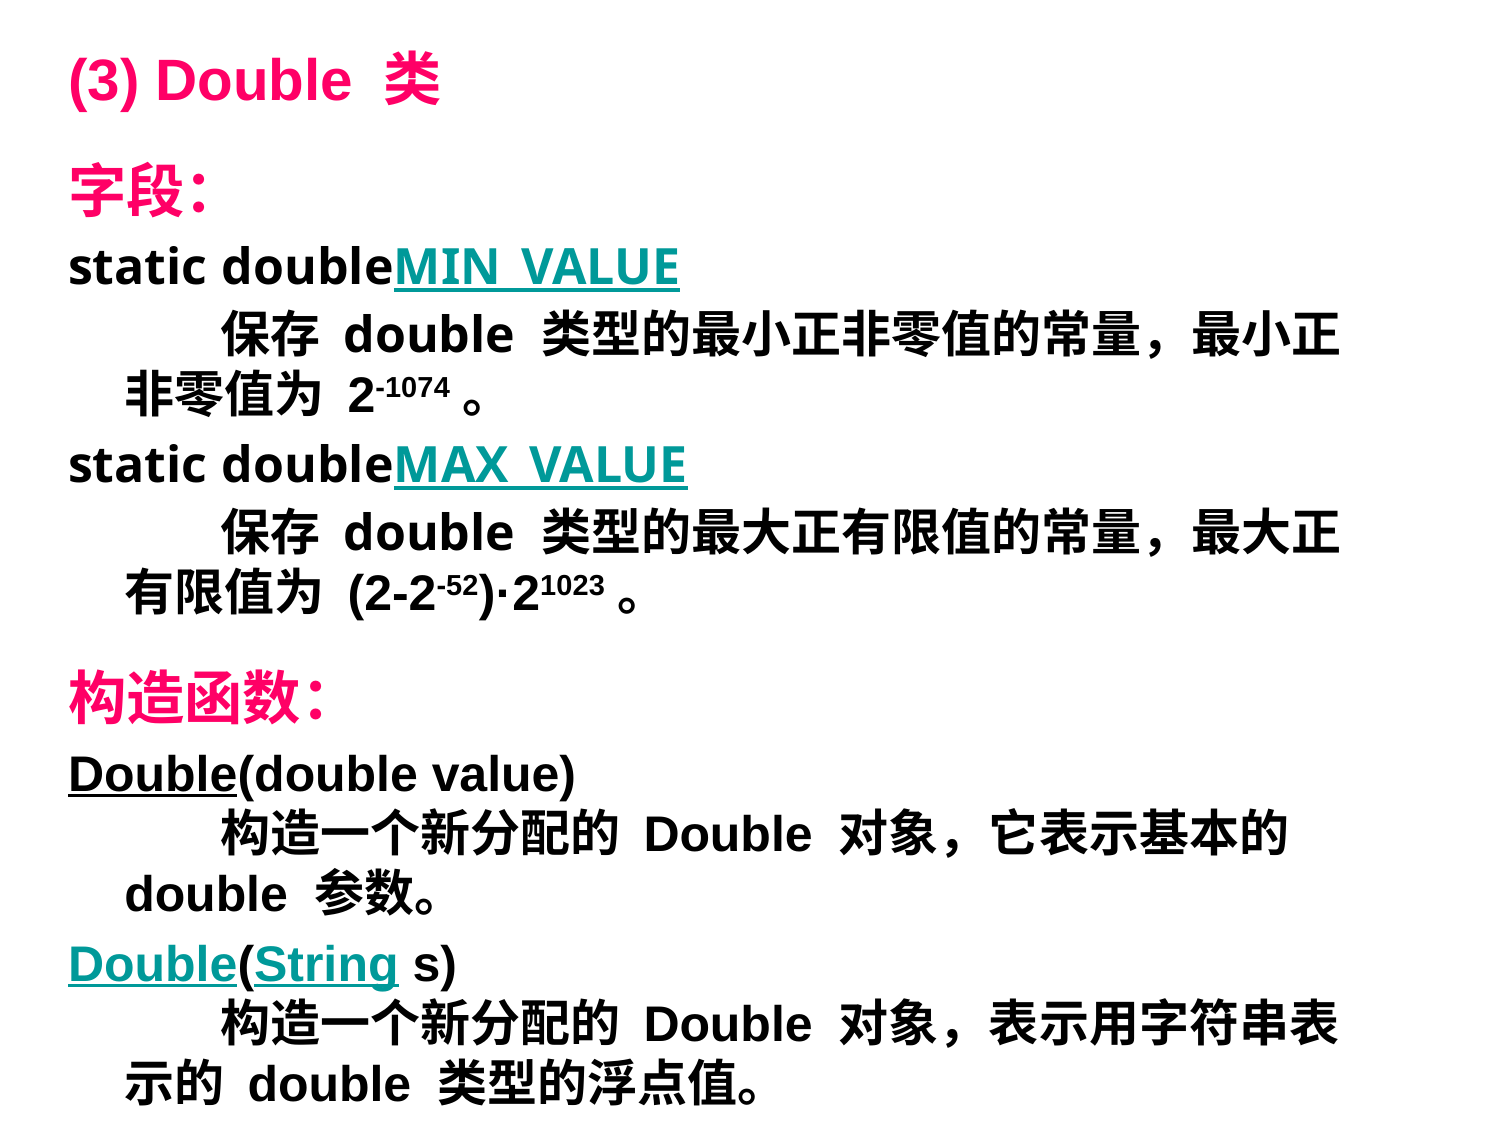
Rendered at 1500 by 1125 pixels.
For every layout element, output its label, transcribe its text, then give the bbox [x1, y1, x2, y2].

title (3) Double 类 [53, 19, 1404, 135]
list 字段： static doubleMIN_VALUE 保存 double 类型的最小正非零值的常量，最小正非零值为 2-1074。 static doubleMAX_VALUE 保存 double 类型的最大正有限值的常量，最大正有限值为 (2-2-52)·21023。 构造函数： Double(double value) 构造一个新分配的 Double 对象，它表示基本的 double 参数。 Double(String s) 构造一个新分配的 Double 对象，表示用字符串表示的 double 类型的浮点值。 [53, 146, 1404, 1099]
